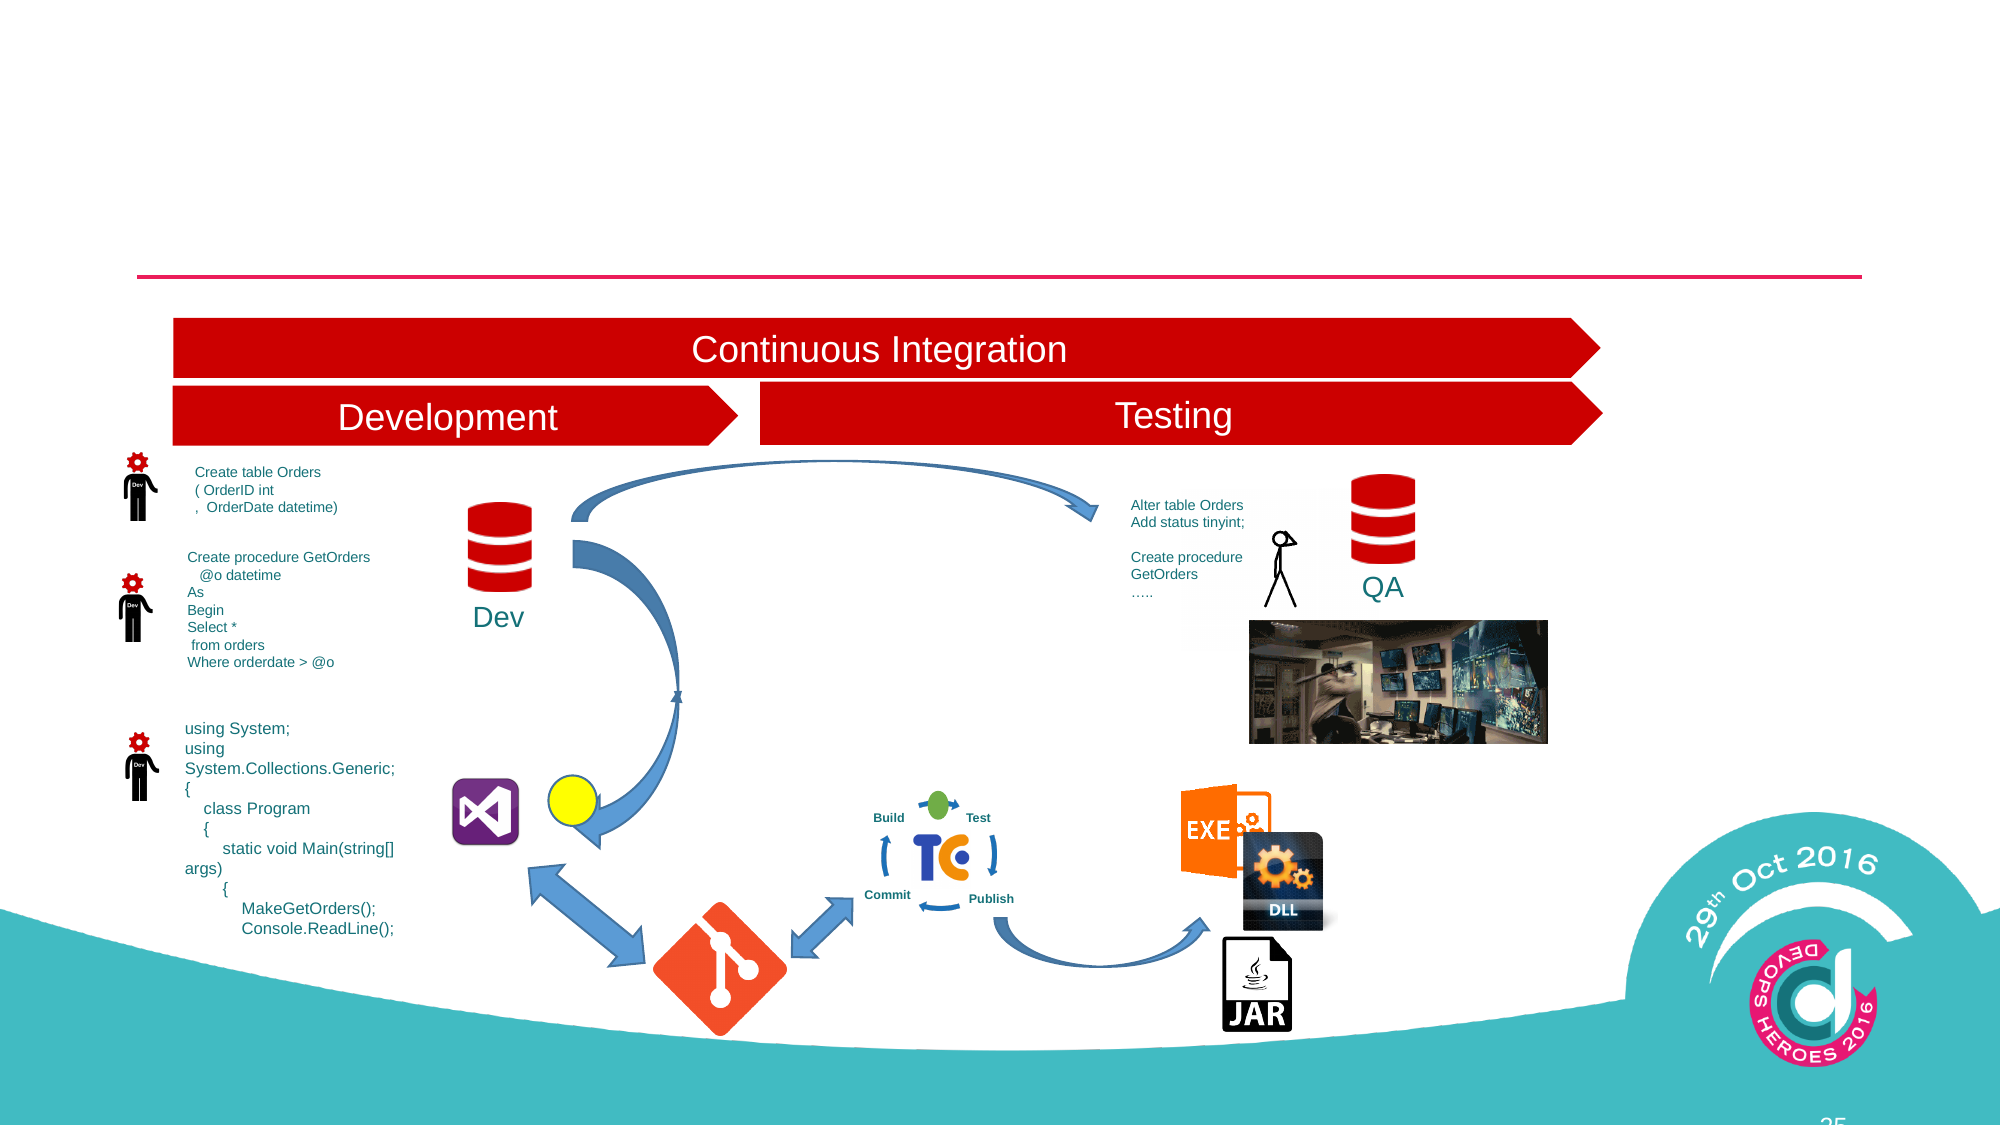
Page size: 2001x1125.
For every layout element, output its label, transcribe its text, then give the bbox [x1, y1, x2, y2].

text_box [118, 385, 511, 969]
picture [0, 812, 2000, 1125]
slide_number 25 [1412, 1095, 1863, 1125]
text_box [511, 967, 761, 1036]
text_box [173, 317, 1601, 967]
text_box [761, 967, 1601, 1043]
